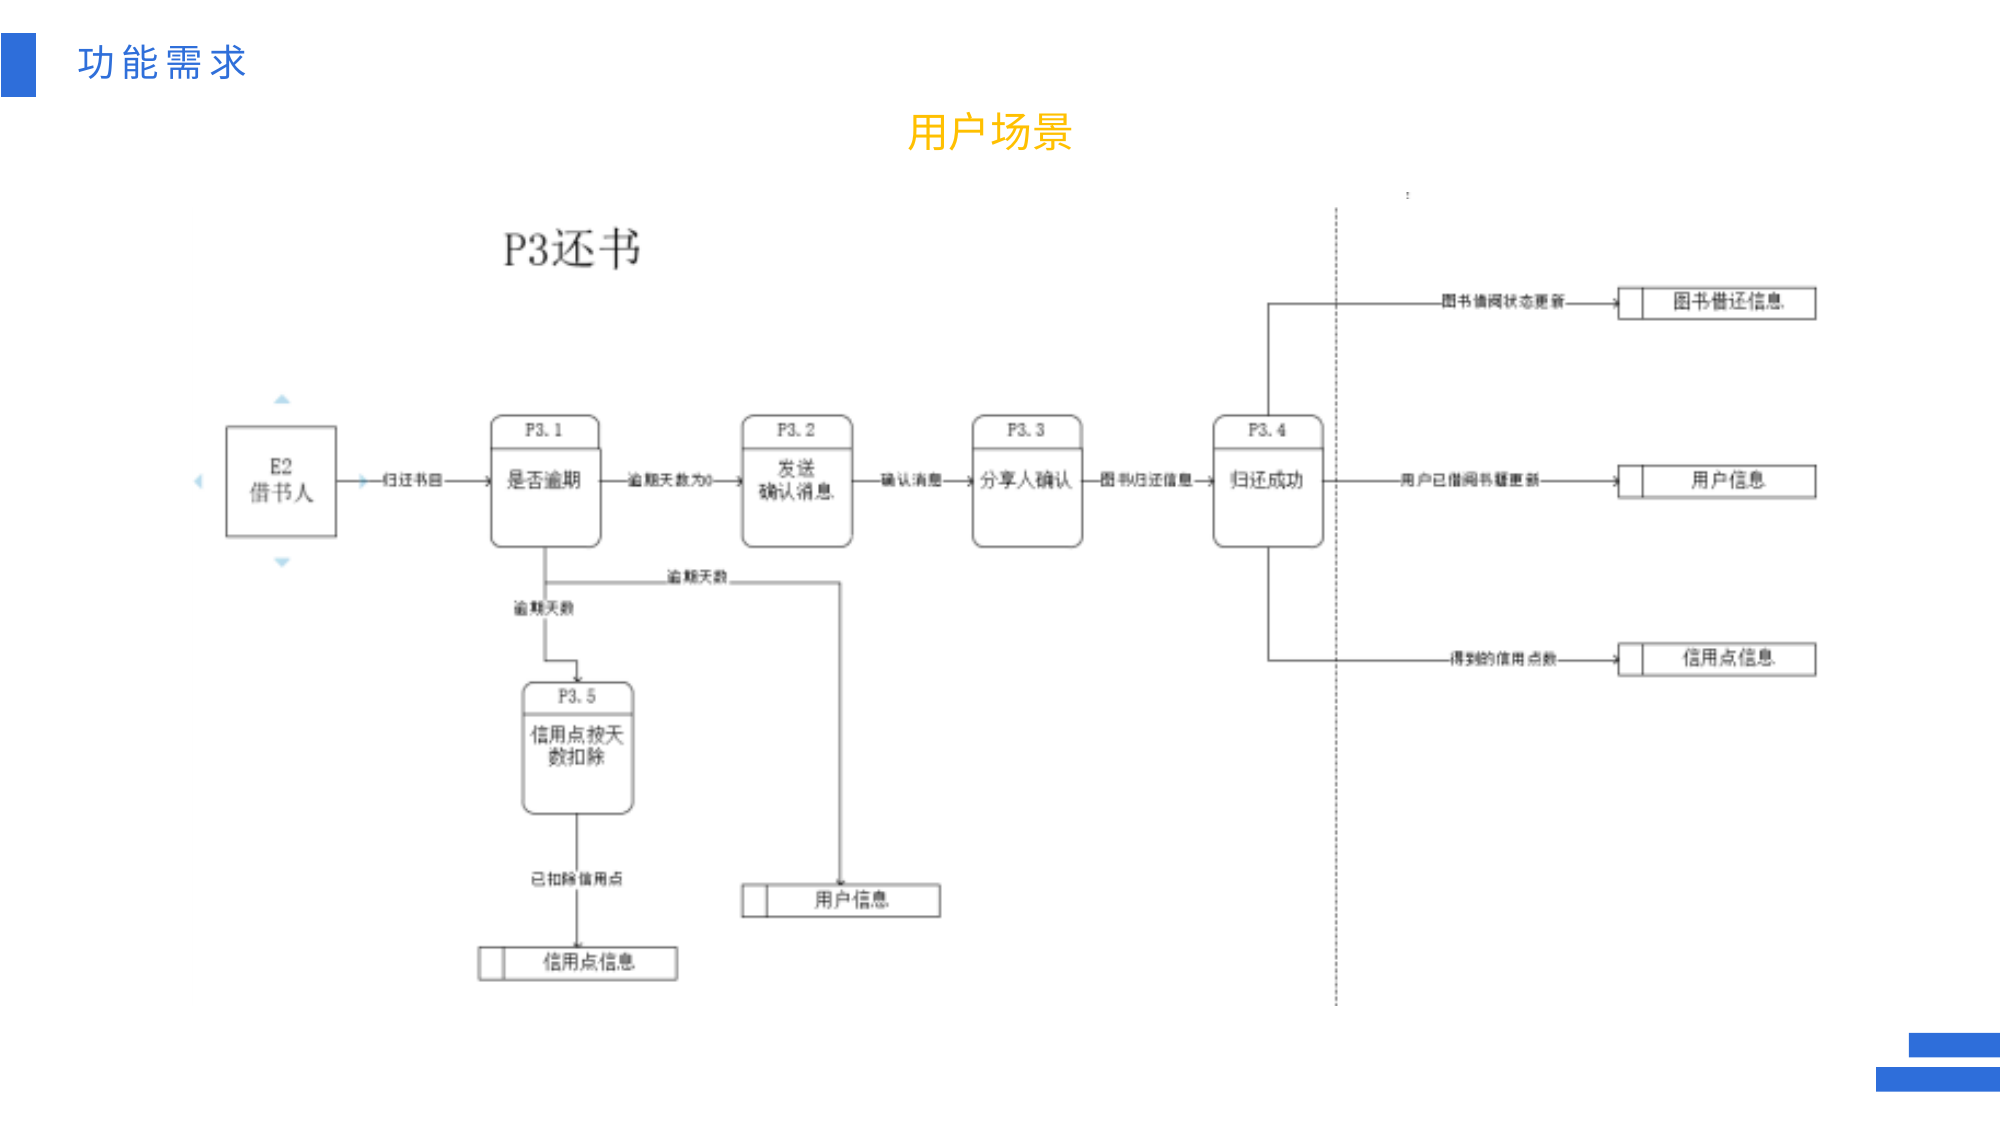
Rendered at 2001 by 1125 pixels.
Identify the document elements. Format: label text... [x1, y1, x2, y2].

text_box 用户场景 [892, 98, 1325, 164]
text_box [0, 0, 866, 600]
picture [191, 192, 1907, 1006]
text_box [1875, 1066, 2000, 1093]
text_box [1908, 1032, 2000, 1058]
